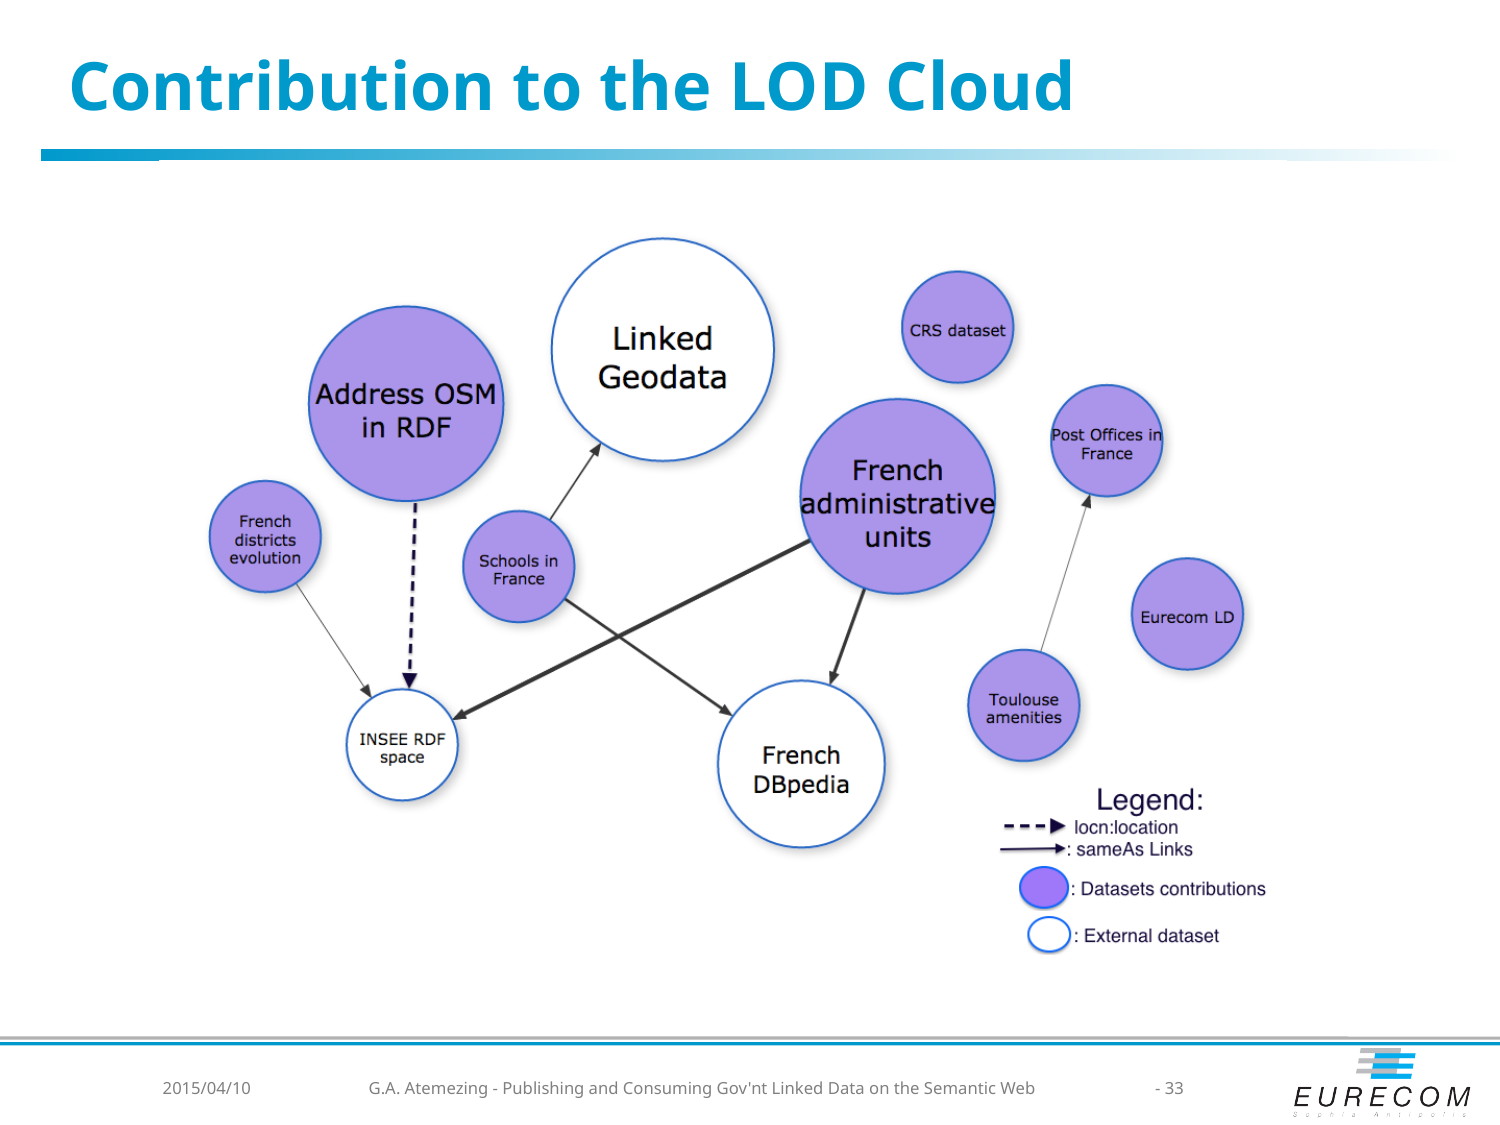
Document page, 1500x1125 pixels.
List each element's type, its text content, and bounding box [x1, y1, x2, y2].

picture [159, 160, 1287, 964]
slide_number - 33 [1080, 1070, 1200, 1103]
footer G.A. Atemezing - Publishing and Consuming Gov'nt Linked Data on the Semantic Web [336, 1070, 1069, 1107]
title Contribution to the LOD Cloud [52, 30, 1460, 138]
picture [1293, 1048, 1477, 1118]
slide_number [147, 1070, 325, 1103]
